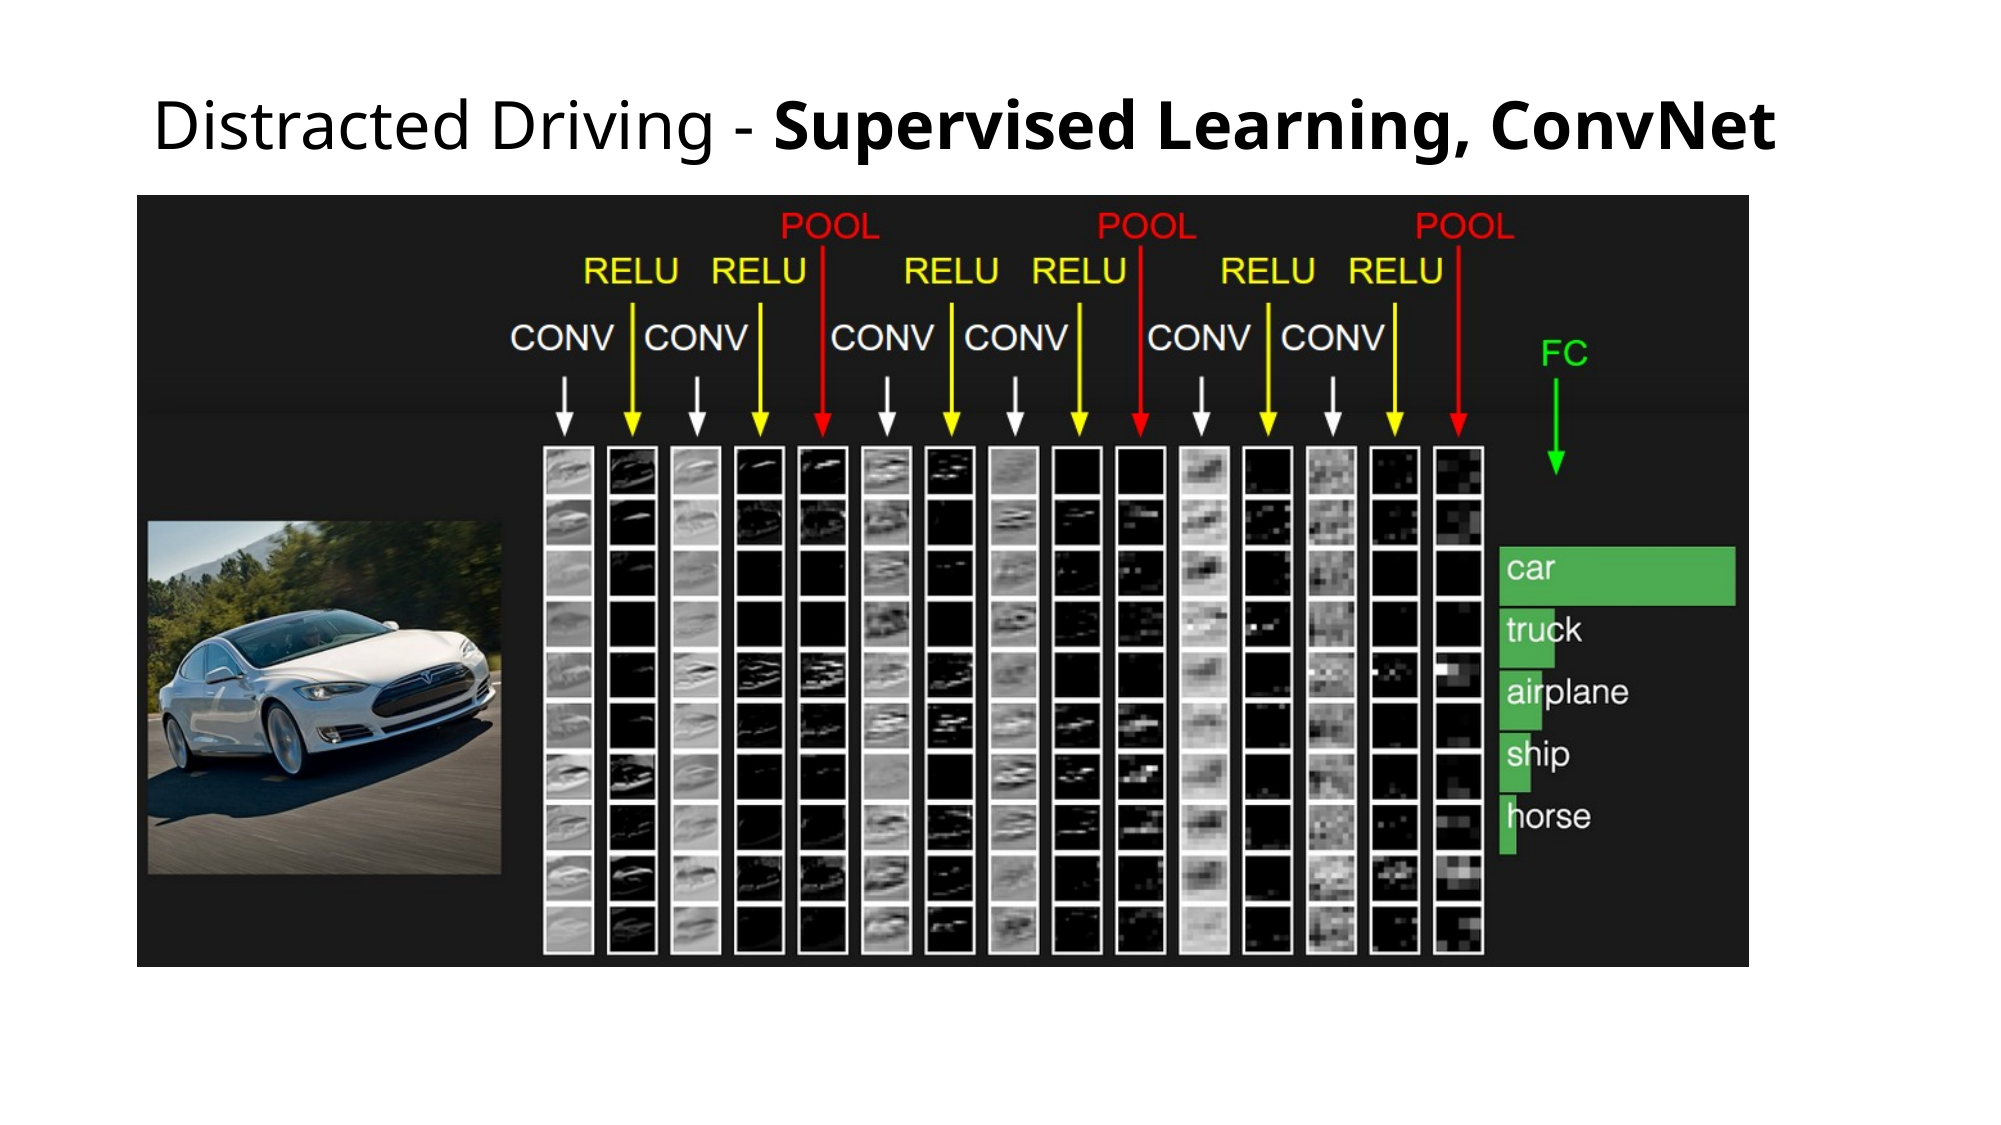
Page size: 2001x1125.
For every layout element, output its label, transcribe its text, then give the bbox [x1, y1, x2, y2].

text_box [137, 195, 1863, 1014]
title Distracted Driving - Supervised Learning, ConvNet [137, 59, 1863, 195]
picture [137, 195, 1749, 967]
